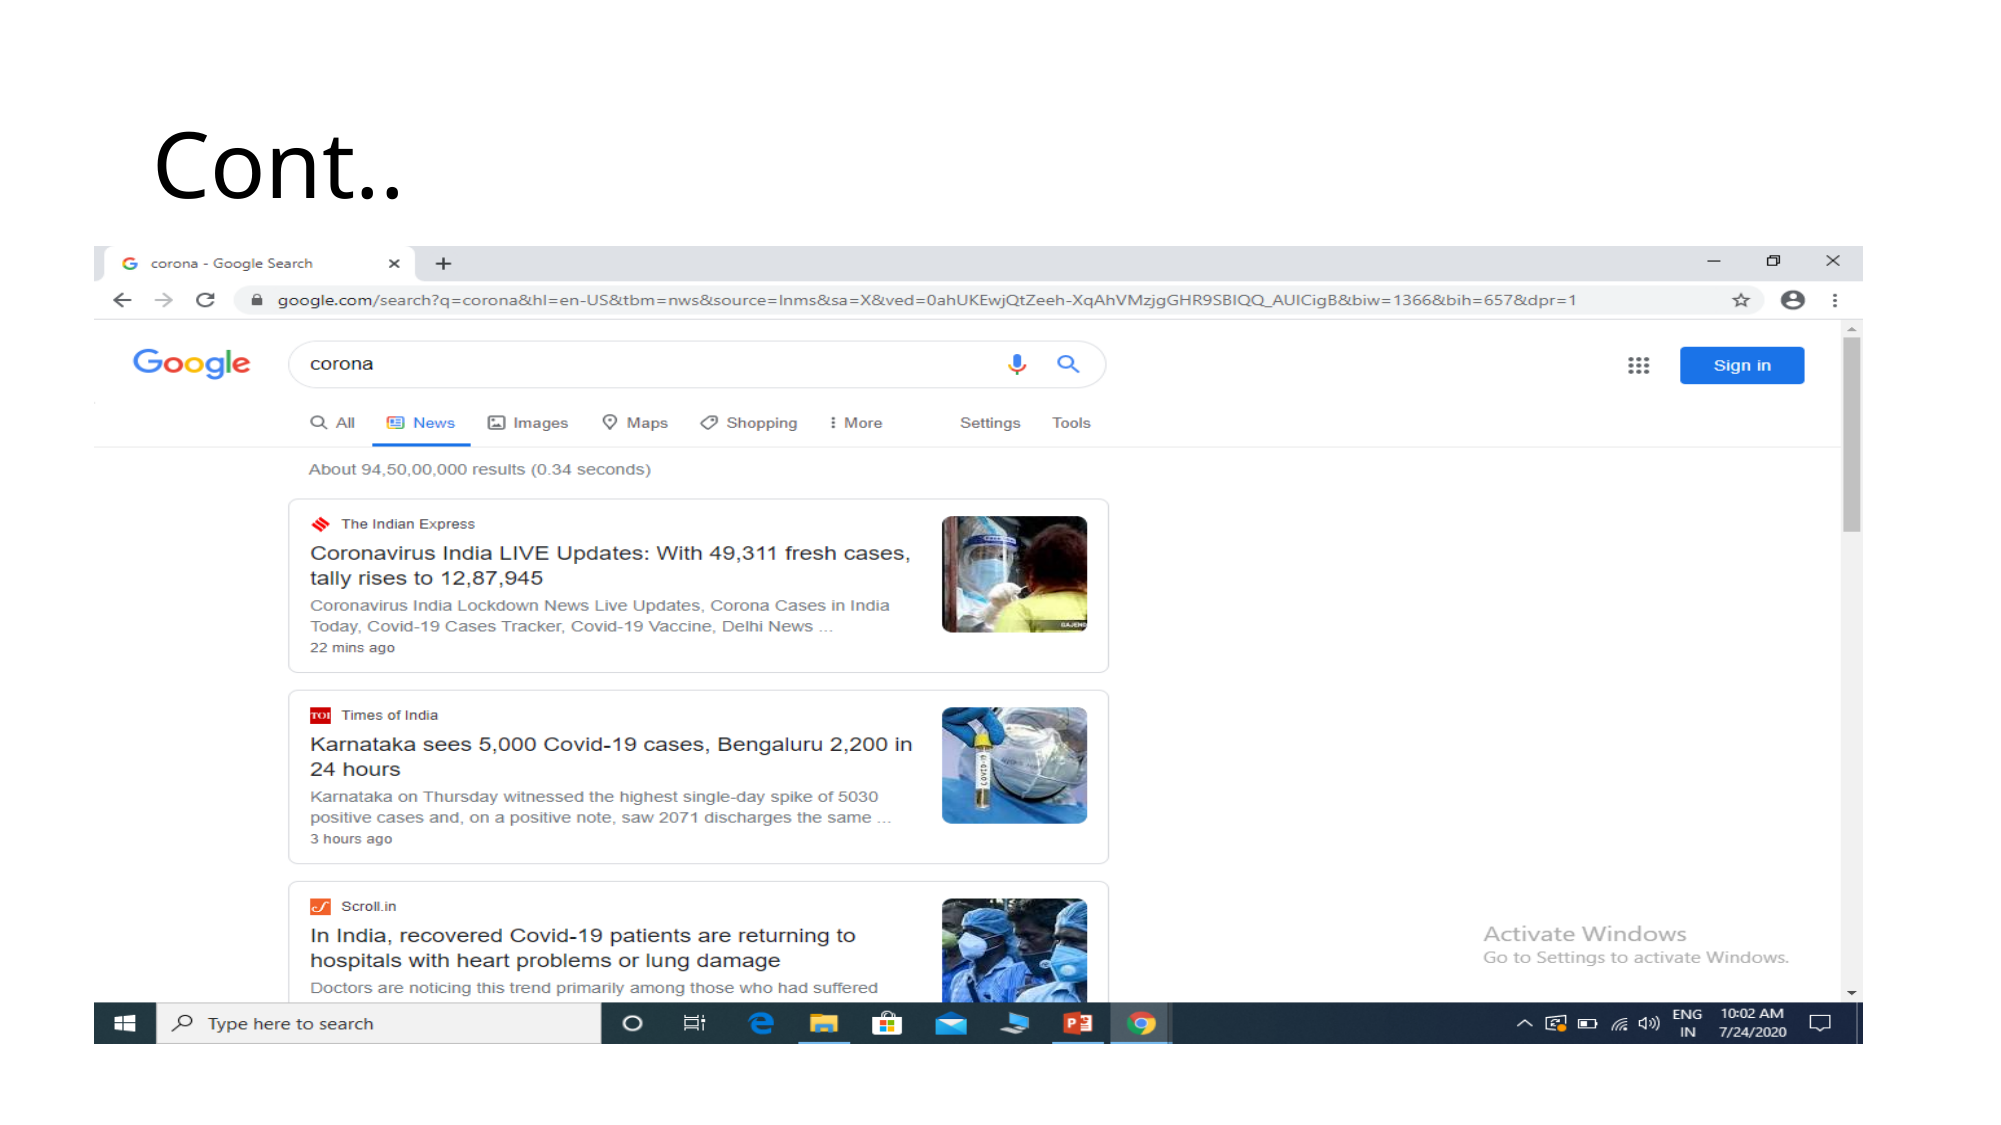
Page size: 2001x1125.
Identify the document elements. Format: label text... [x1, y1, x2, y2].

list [94, 246, 1863, 1044]
title Cont.. [137, 59, 1863, 246]
